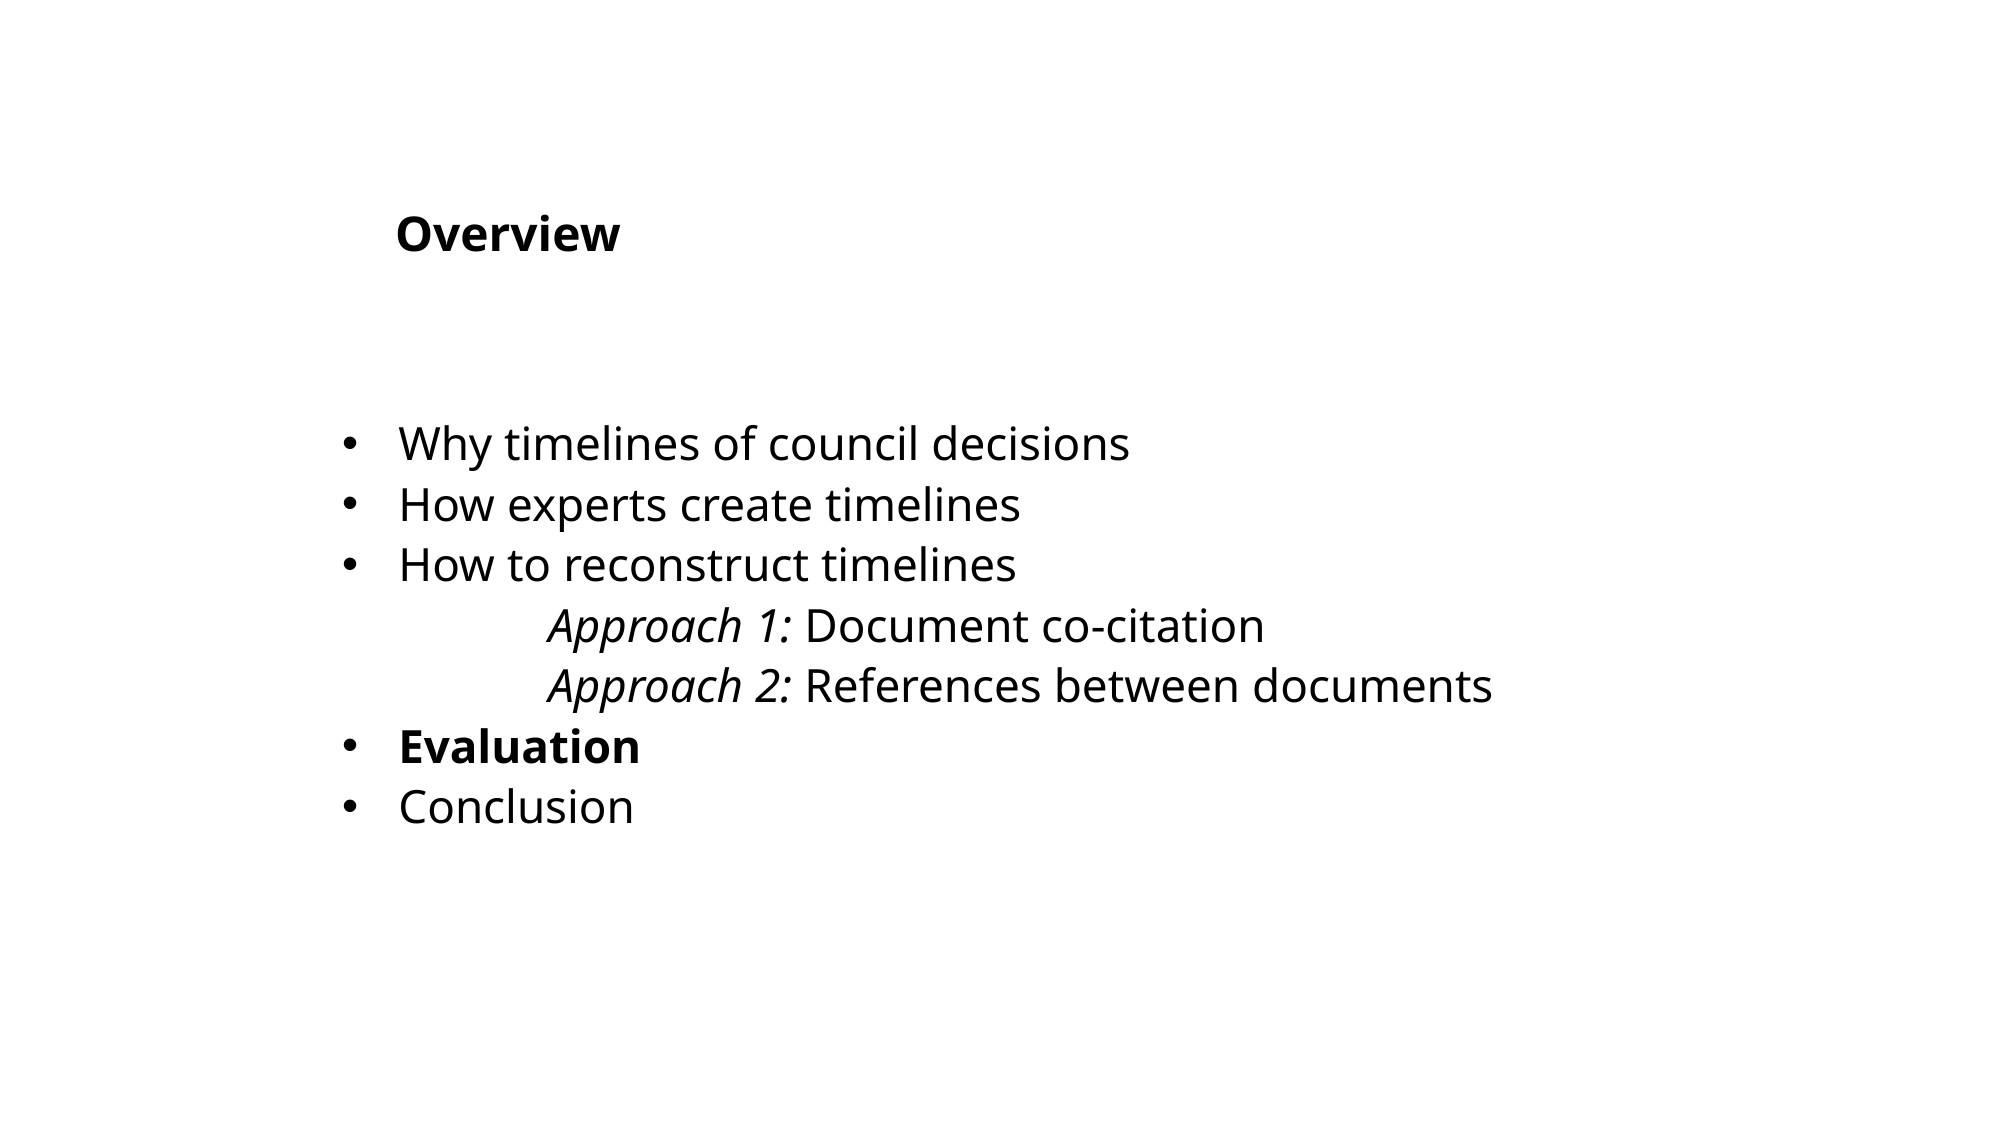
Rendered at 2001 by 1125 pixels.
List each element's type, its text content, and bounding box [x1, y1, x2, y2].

title Overview [380, 196, 1621, 401]
text_box Why timelines of council decisions How experts create timelines How to reconstruct timelines Approach 1: Document co-citation Approach 2: References between documents Evaluation Conclusion [327, 401, 1957, 967]
